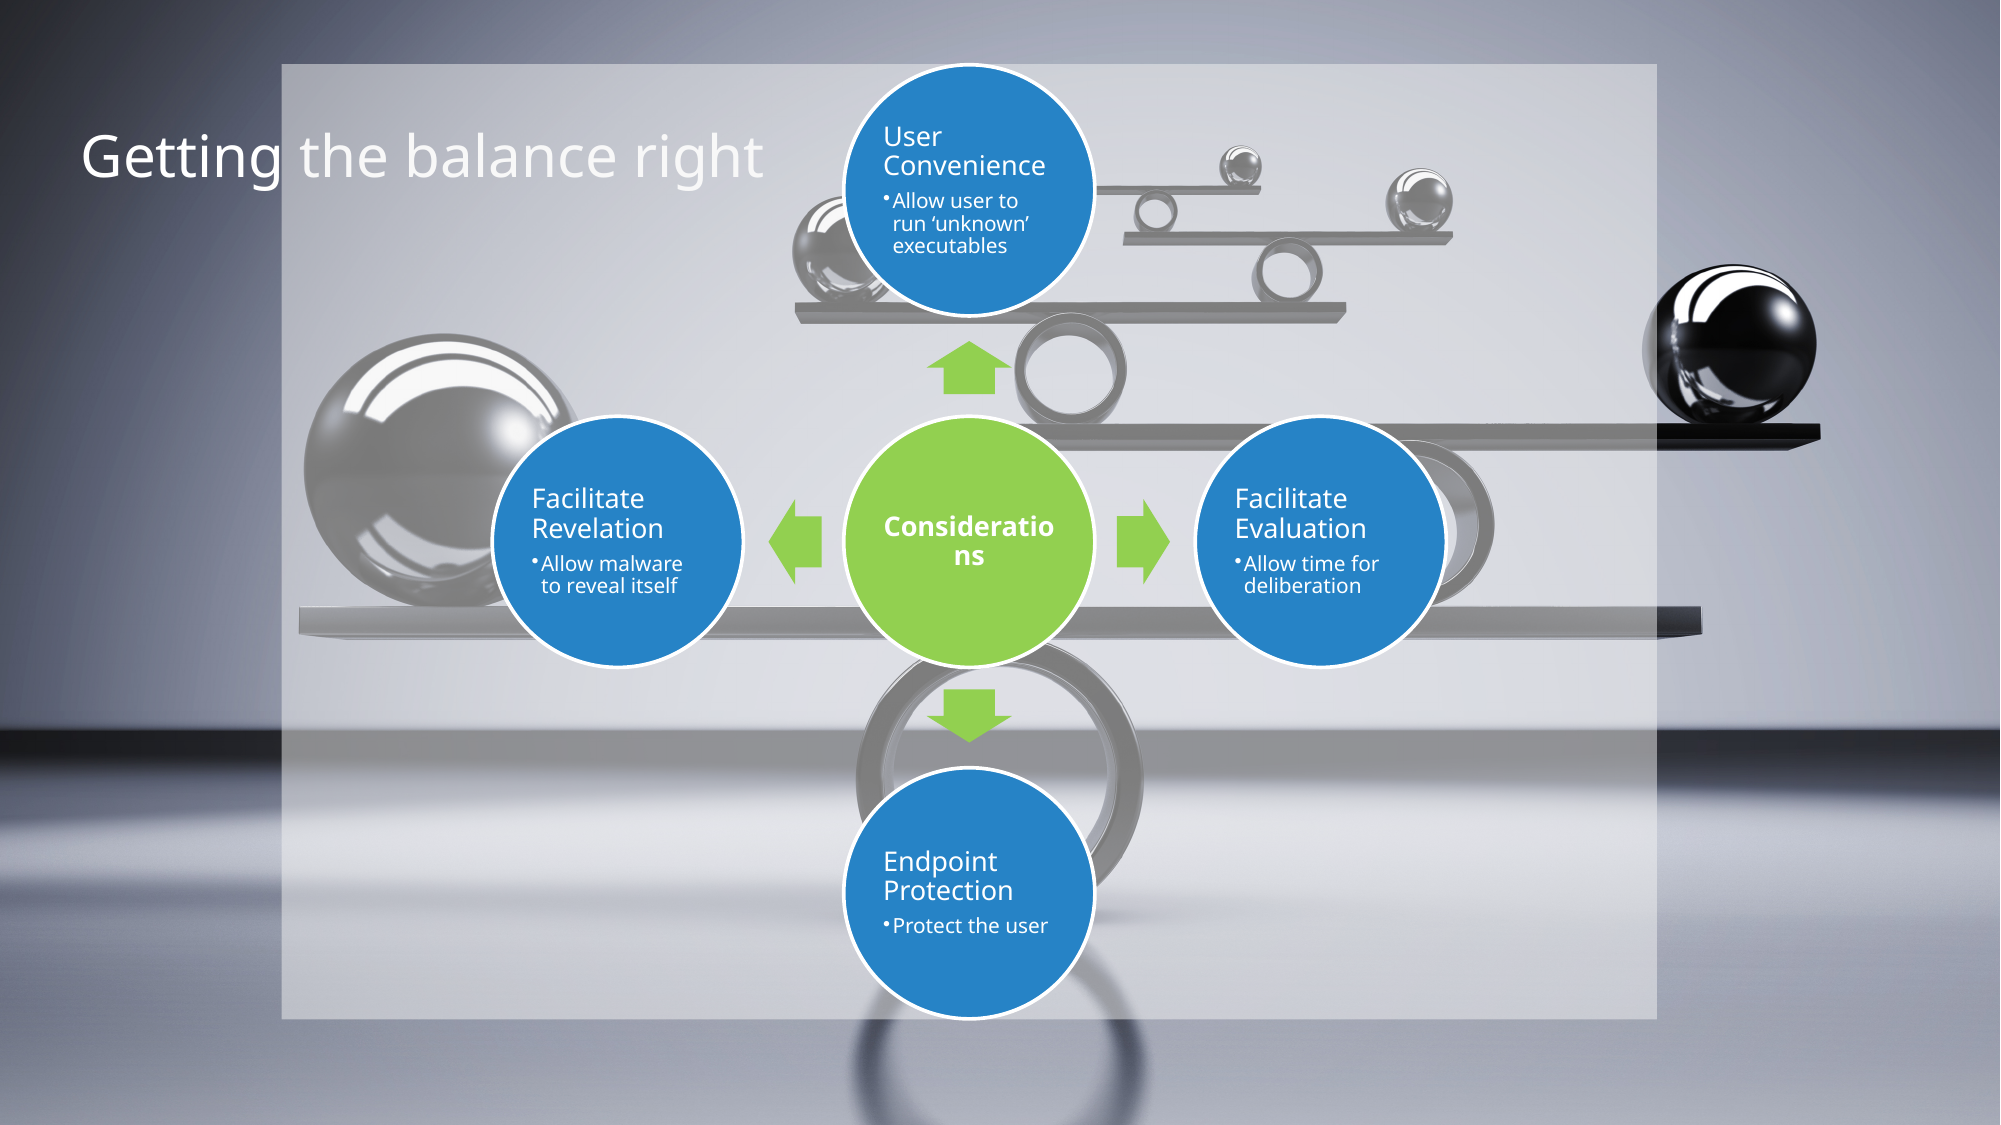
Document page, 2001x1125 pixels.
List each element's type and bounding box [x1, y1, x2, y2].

text_box [281, 63, 1658, 1020]
picture [0, 0, 2000, 1125]
